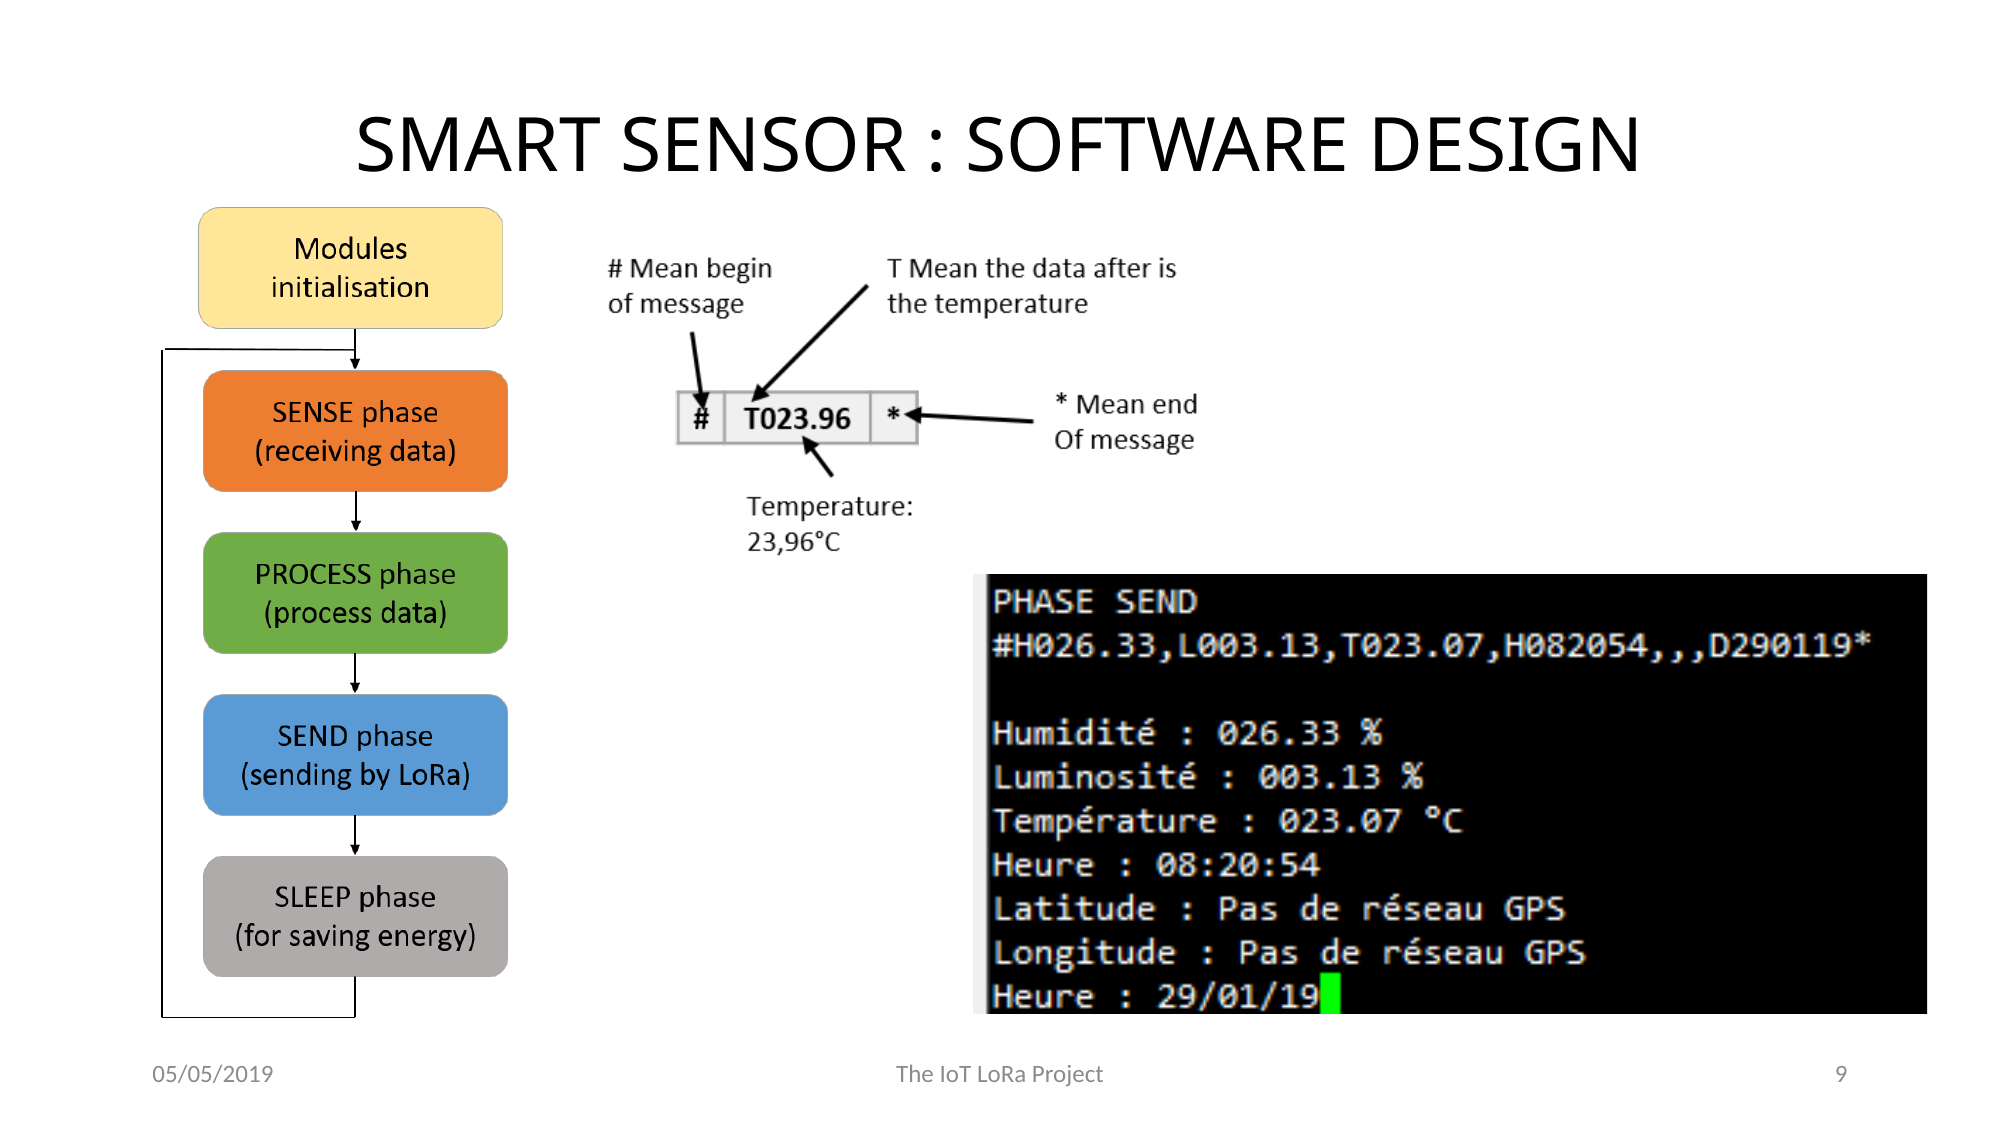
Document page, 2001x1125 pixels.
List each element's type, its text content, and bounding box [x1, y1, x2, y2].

text_box SMART SENSOR : SOFTWARE DESIGN [187, 26, 1813, 269]
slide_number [137, 1042, 588, 1103]
picture [587, 238, 1928, 1014]
slide_number 9 [1412, 1042, 1863, 1103]
picture [161, 207, 508, 1018]
footer The IoT LoRa Project [662, 1042, 1338, 1103]
